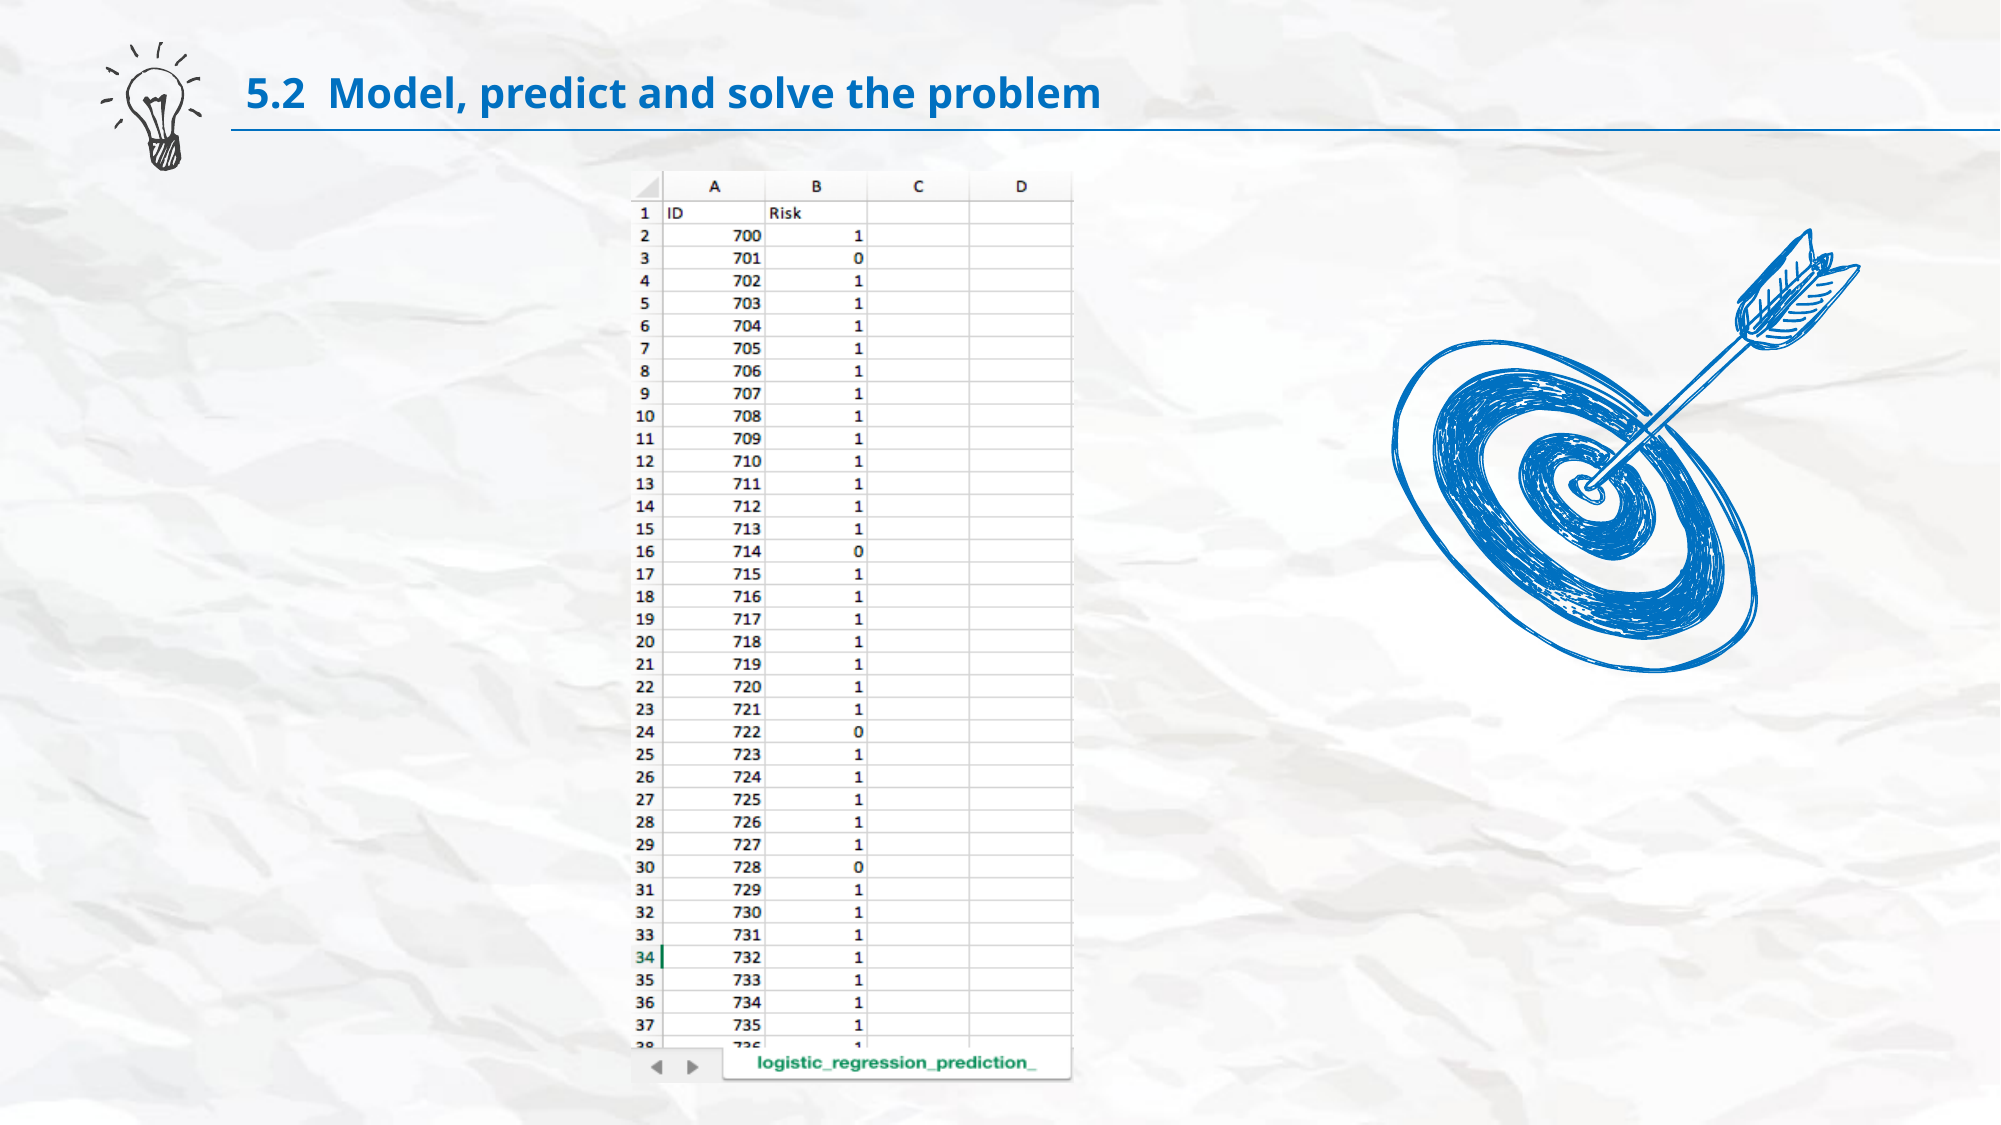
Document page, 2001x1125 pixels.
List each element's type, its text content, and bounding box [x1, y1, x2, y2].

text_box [100, 41, 203, 172]
text_box 5.2 Model, predict and solve the problem [231, 59, 1244, 125]
picture [0, 0, 2000, 1125]
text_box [1391, 228, 1861, 673]
